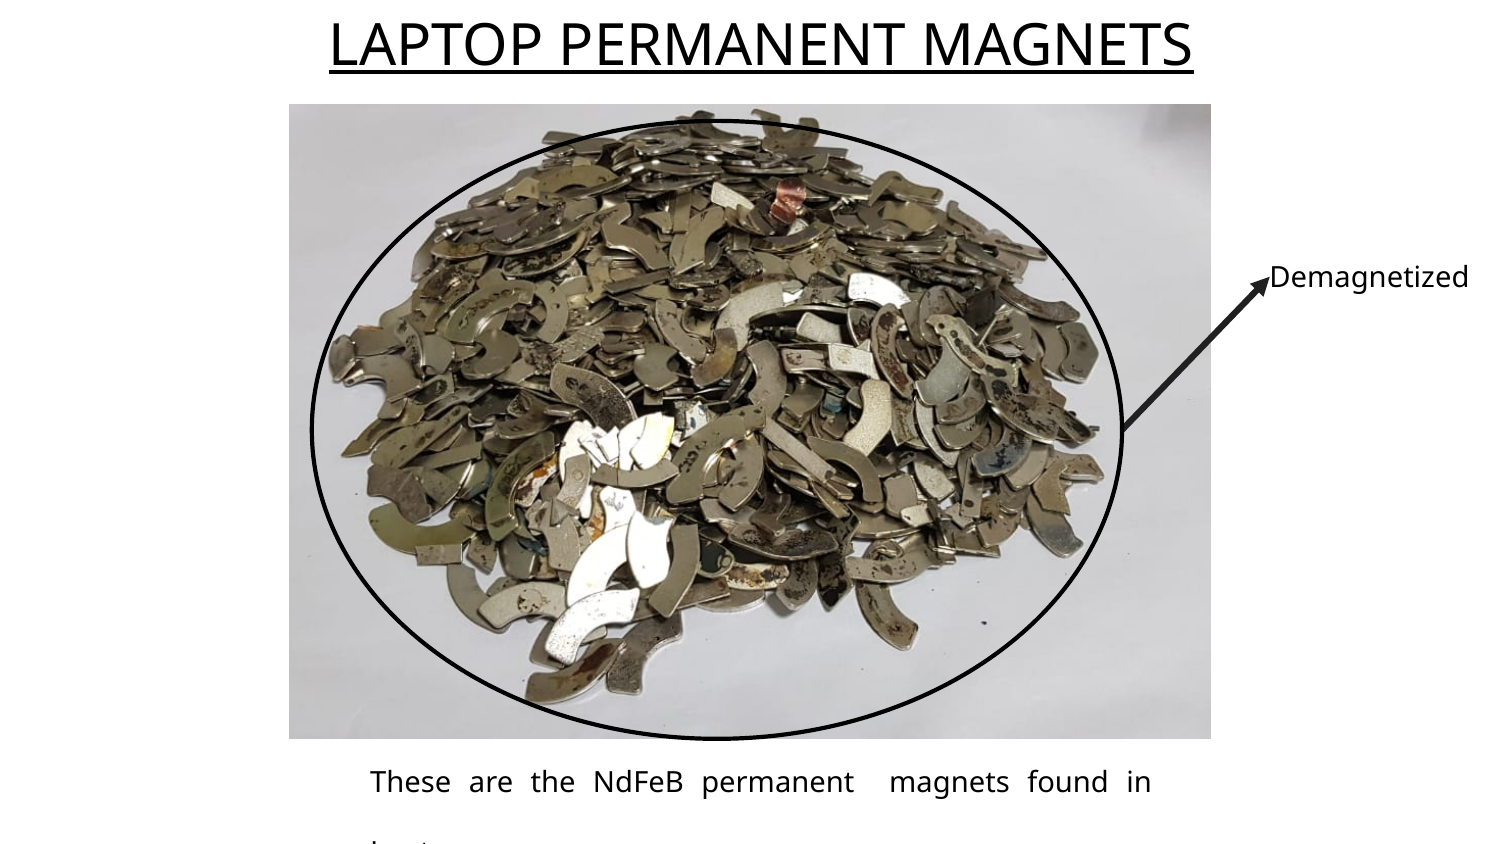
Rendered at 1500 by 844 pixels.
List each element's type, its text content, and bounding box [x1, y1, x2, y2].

picture [288, 104, 1212, 740]
text_box LAPTOP PERMANENT MAGNETS [292, 0, 1231, 85]
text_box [1121, 276, 1271, 431]
text_box These are the NdFeB permanent magnets found in Laptops [355, 747, 1168, 844]
text_box Demagnetized [1254, 251, 1500, 302]
